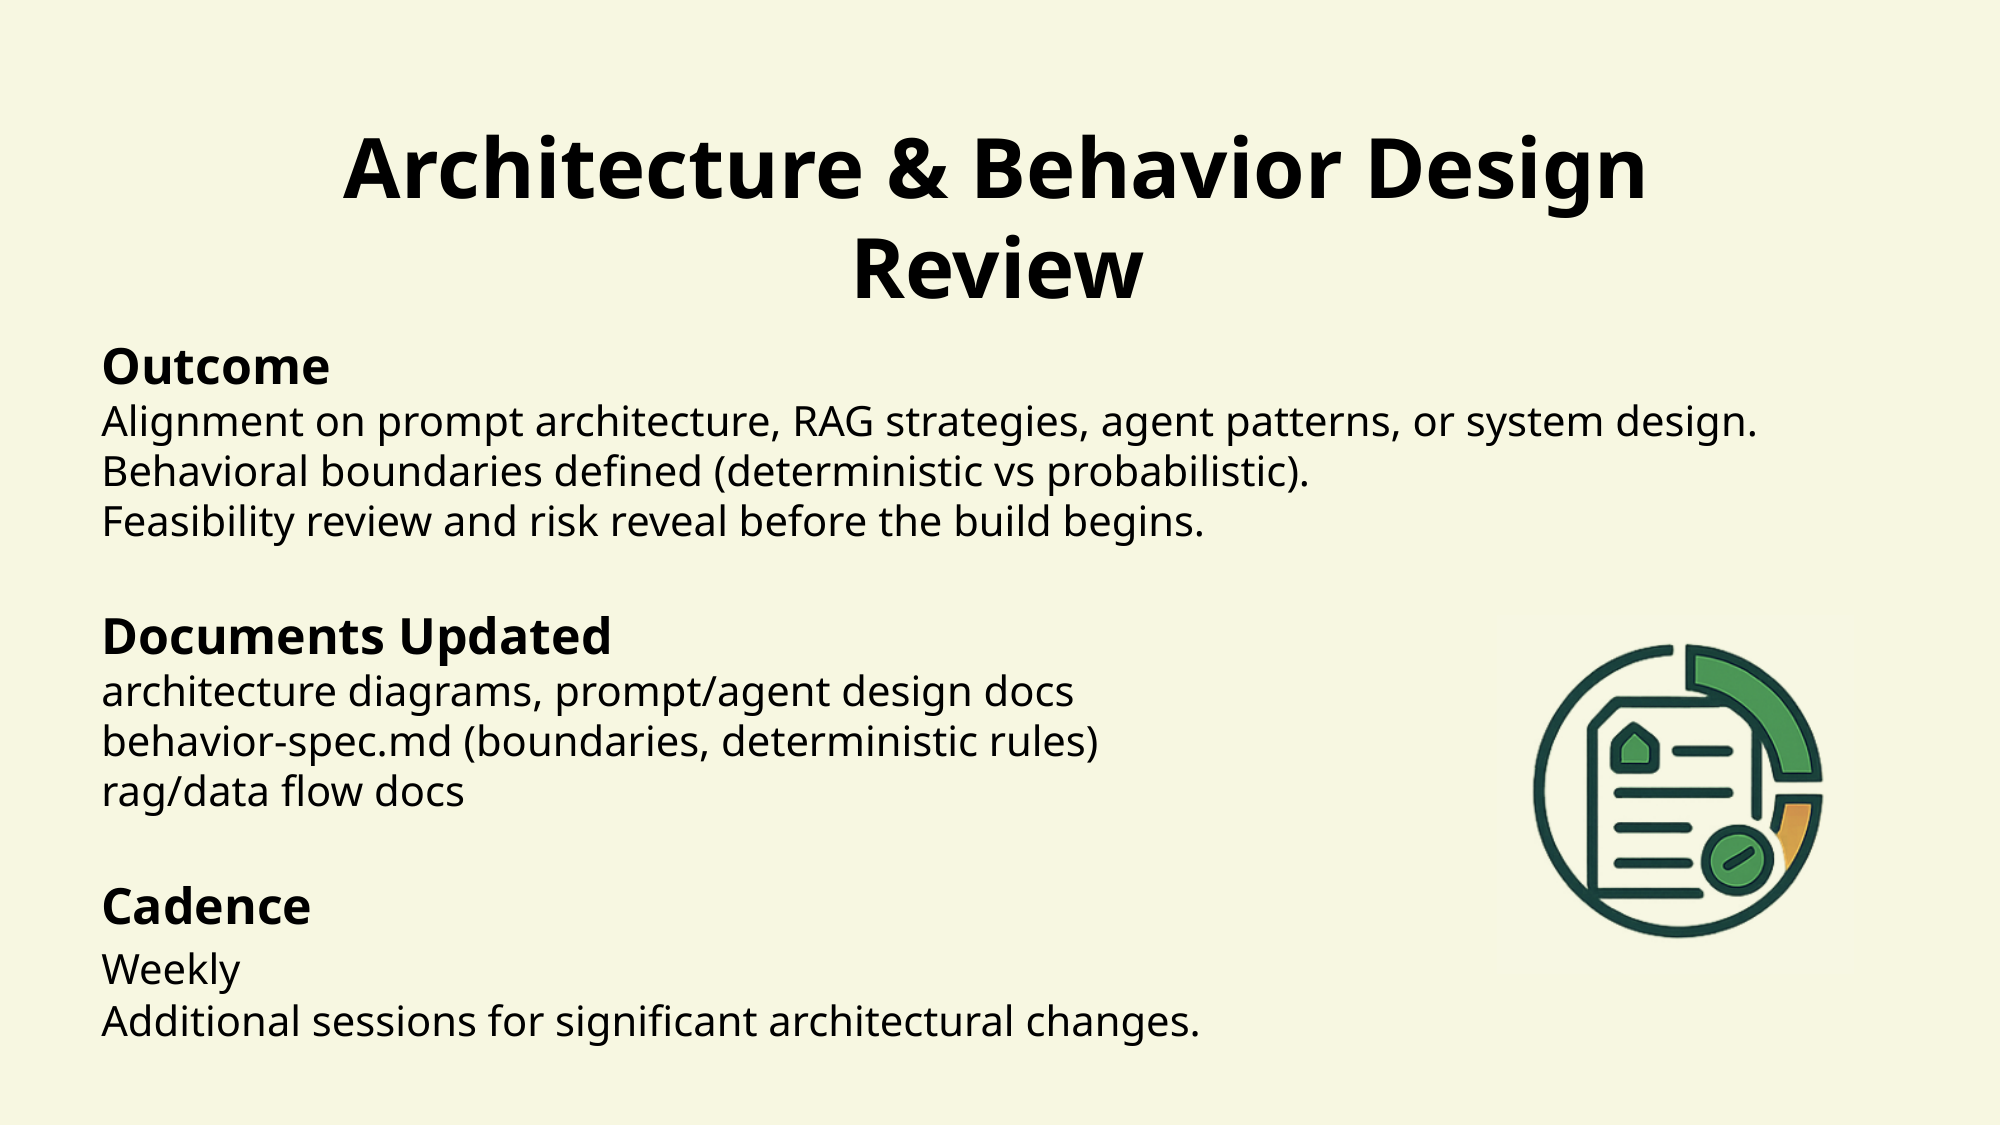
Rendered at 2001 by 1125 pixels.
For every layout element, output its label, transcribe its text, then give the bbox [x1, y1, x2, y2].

text_box Outcome Alignment on prompt architecture, RAG strategies, agent patterns, or system design. Behavioral boundaries defined (deterministic vs probabilistic). Feasibility review and risk reveal before the build begins. Documents Updated architecture diagrams, prompt/agent design docs behavior-spec.md (boundaries, deterministic rules) rag/data flow docs Cadence Weekly Additional sessions for significant architectural changes. [86, 327, 1907, 1053]
text_box Architecture & Behavior Design Review [207, 107, 1787, 323]
picture [1497, 615, 1854, 975]
